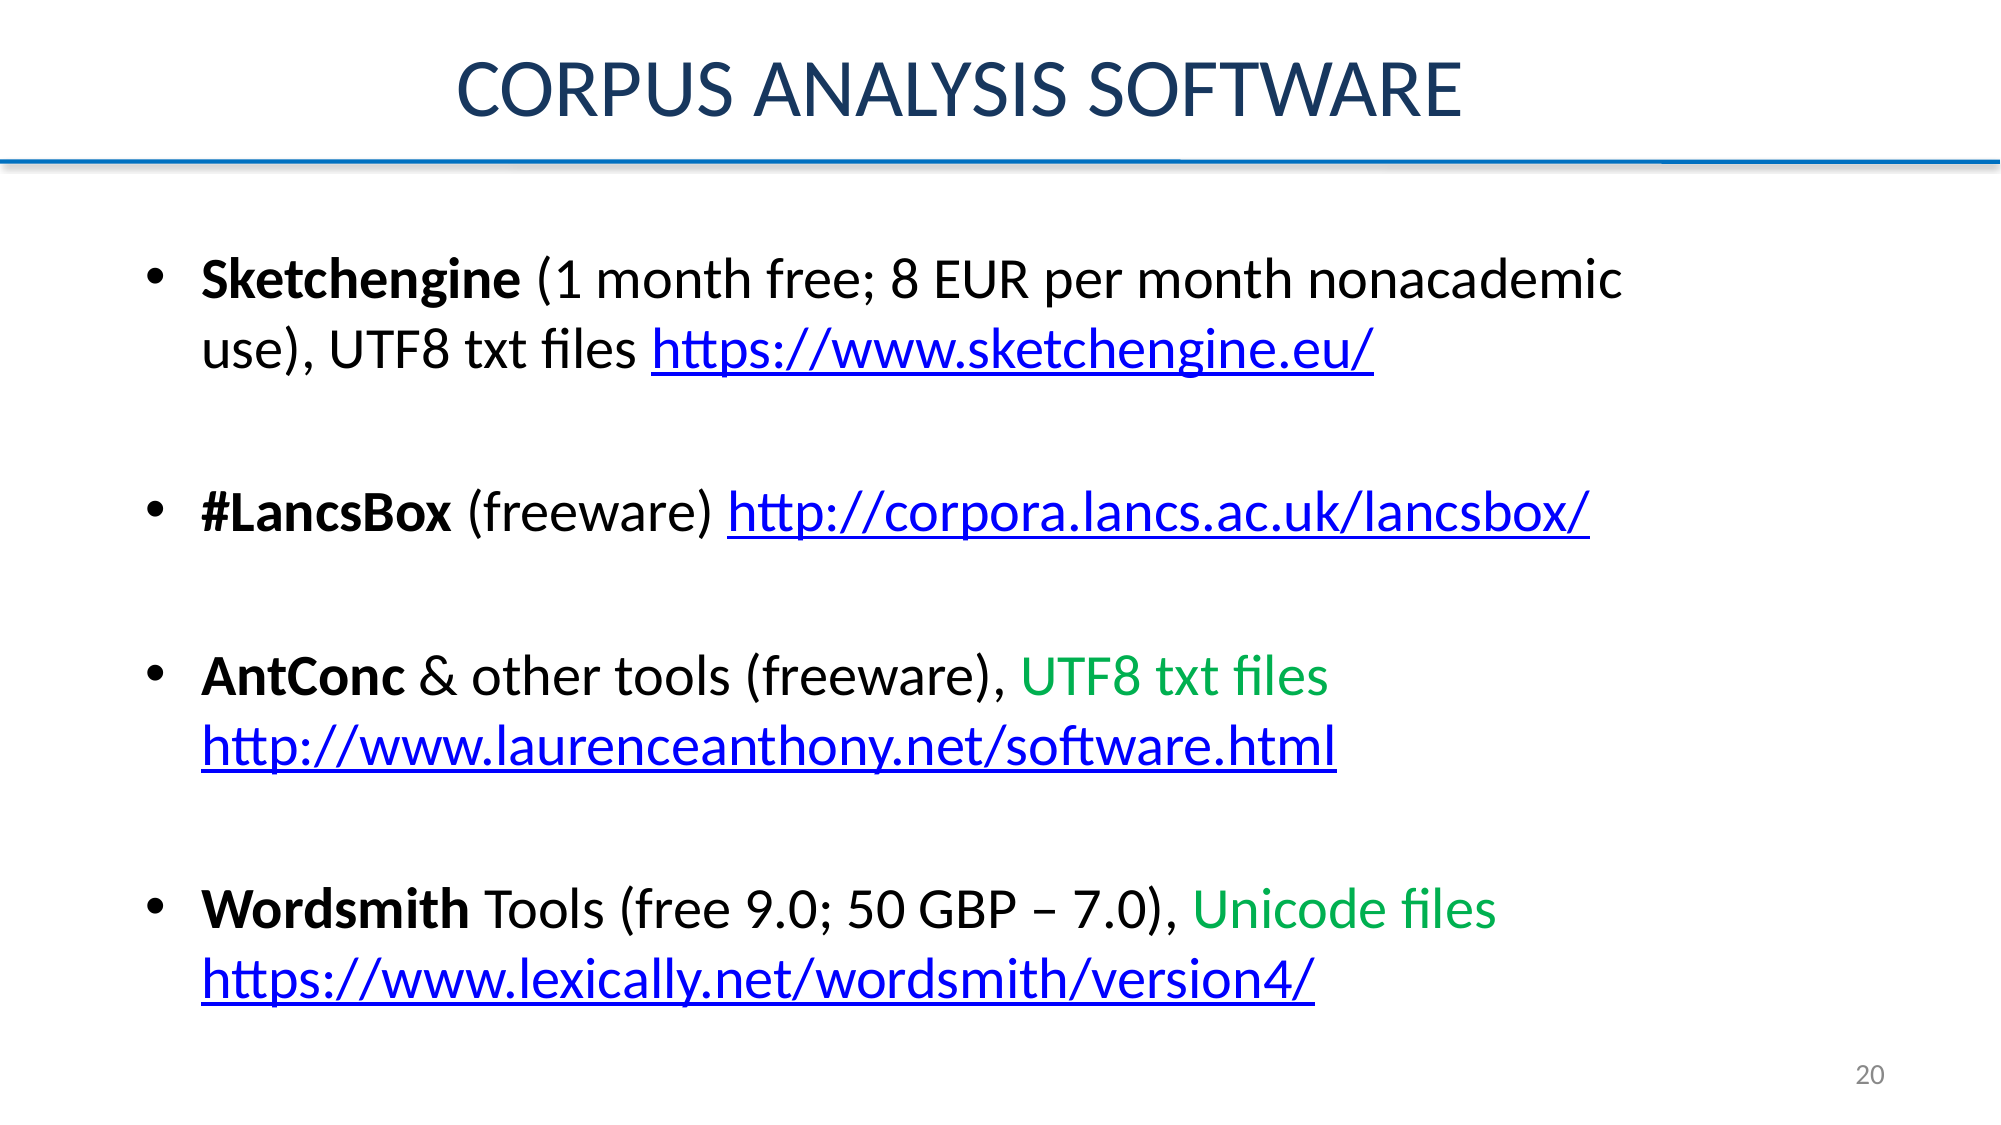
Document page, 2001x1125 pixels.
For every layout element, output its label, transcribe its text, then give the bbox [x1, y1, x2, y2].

title Corpus analysis software [122, 28, 1798, 138]
slide_number 20 [1433, 1042, 1900, 1103]
list Sketchengine (1 month free; 8 EUR per month nonacademic use), UTF8 txt files https://www.sketchengine.eu/ #LancsBox (freeware) http://corpora.lancs.ac.uk/lancsbox/ AntConc & other tools (freeware), UTF8 txt files http://www.laurenceanthony.net/software.html Wordsmith Tools (free 9.0; 50 GBP – 7.0), Unicode files https://www.lexically.net/wordsmith/version4/ [130, 232, 1667, 1021]
